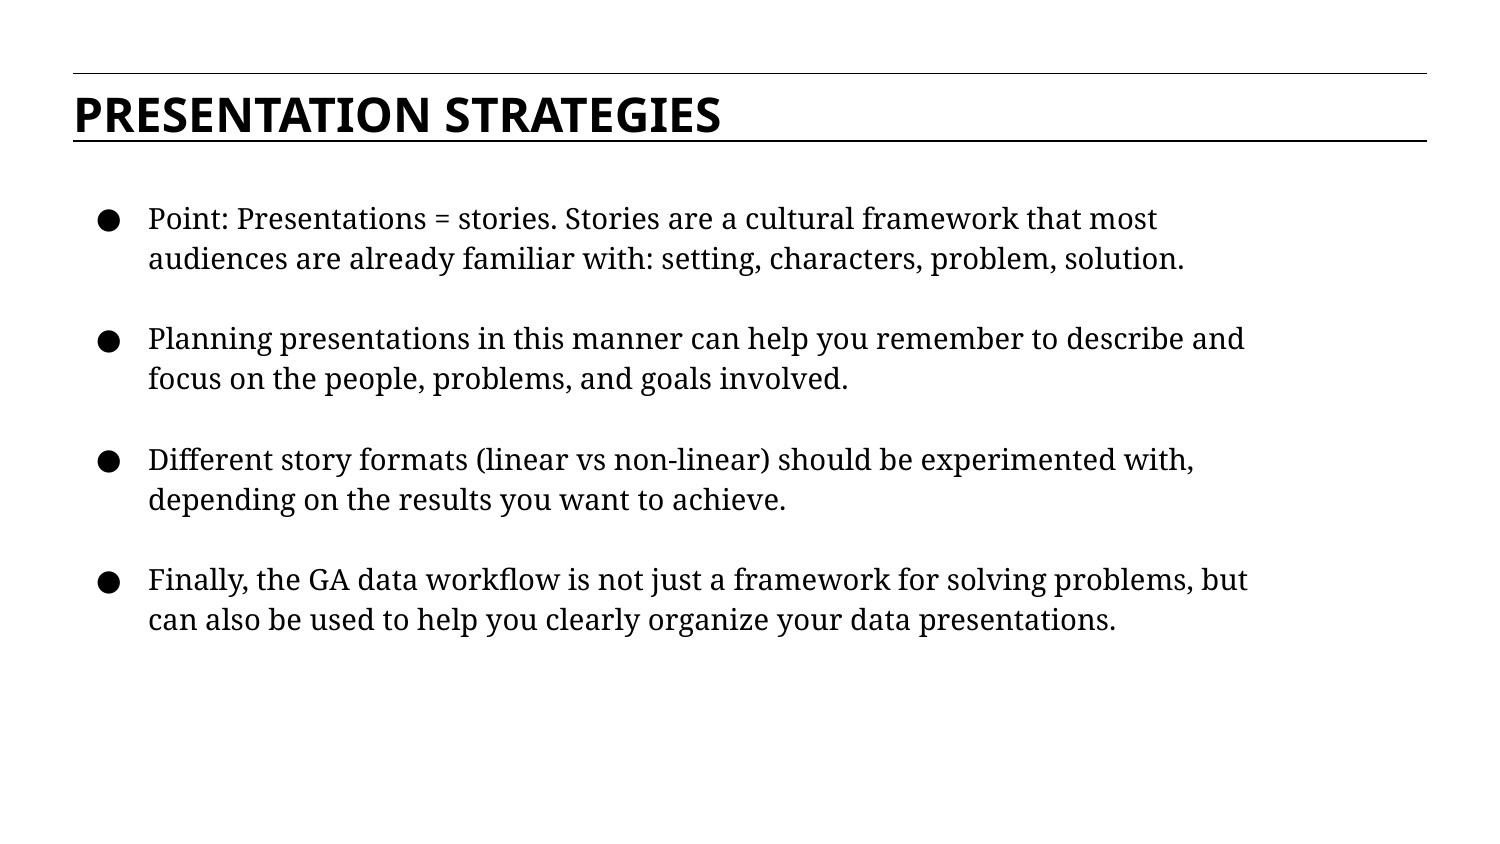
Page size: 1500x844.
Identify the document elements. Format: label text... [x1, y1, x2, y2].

text_box PRESENTATION STRATEGIES [73, 85, 964, 135]
list Point: Presentations = stories. Stories are a cultural framework that most audiences are already familiar with: setting, characters, problem, solution. Planning presentations in this manner can help you remember to describe and focus on the people, problems, and goals involved. Different story formats (linear vs non-linear) should be experimented with, depending on the results you want to achieve. Finally, the GA data workflow is not just a framework for solving problems, but can also be used to help you clearly organize your data presentations. [73, 194, 1271, 635]
